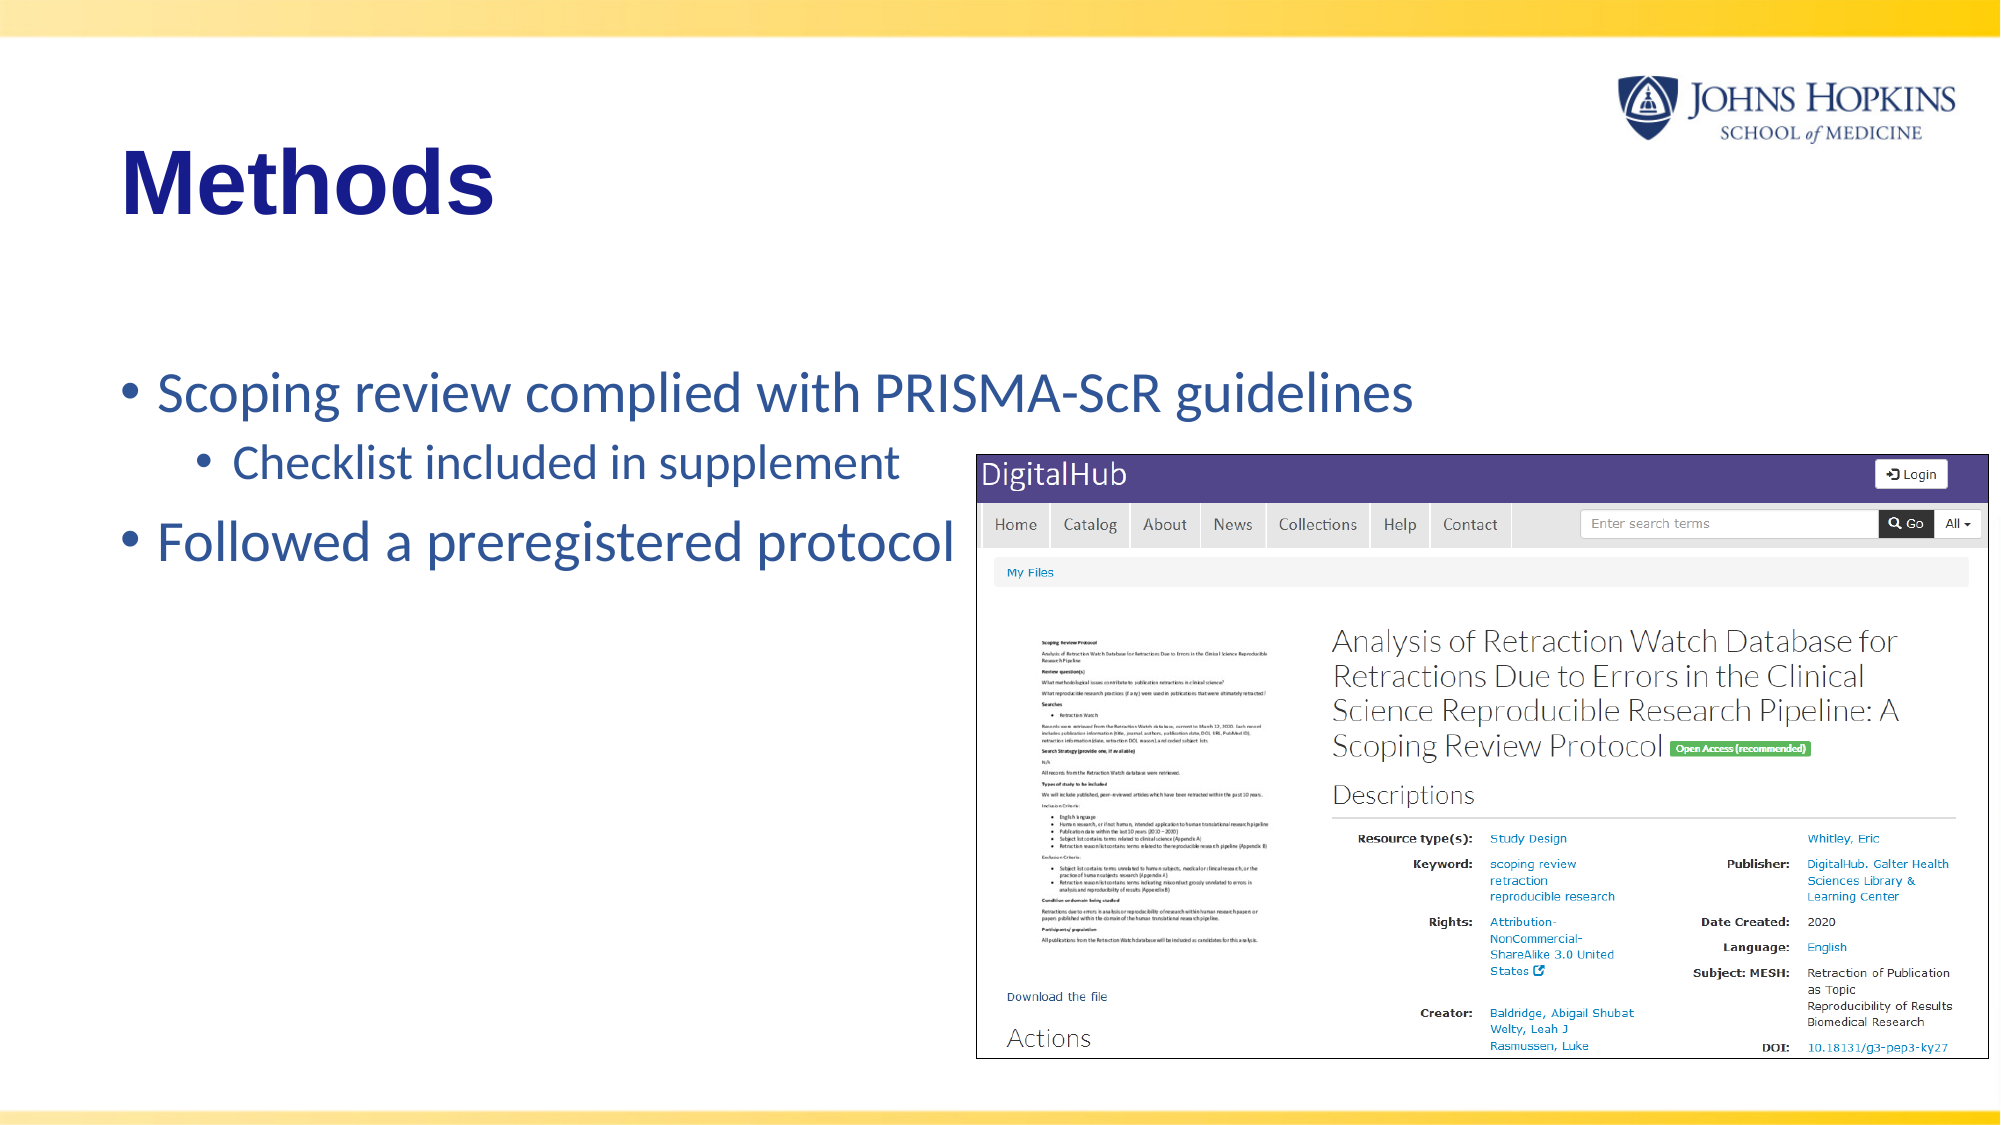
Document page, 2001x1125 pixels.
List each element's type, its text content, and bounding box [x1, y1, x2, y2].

picture [0, 0, 2001, 1125]
title Methods [105, 76, 1831, 294]
list Scoping review complied with PRISMA-ScR guidelines Checklist included in supplement Followed a preregistered protocol [105, 355, 1896, 1038]
